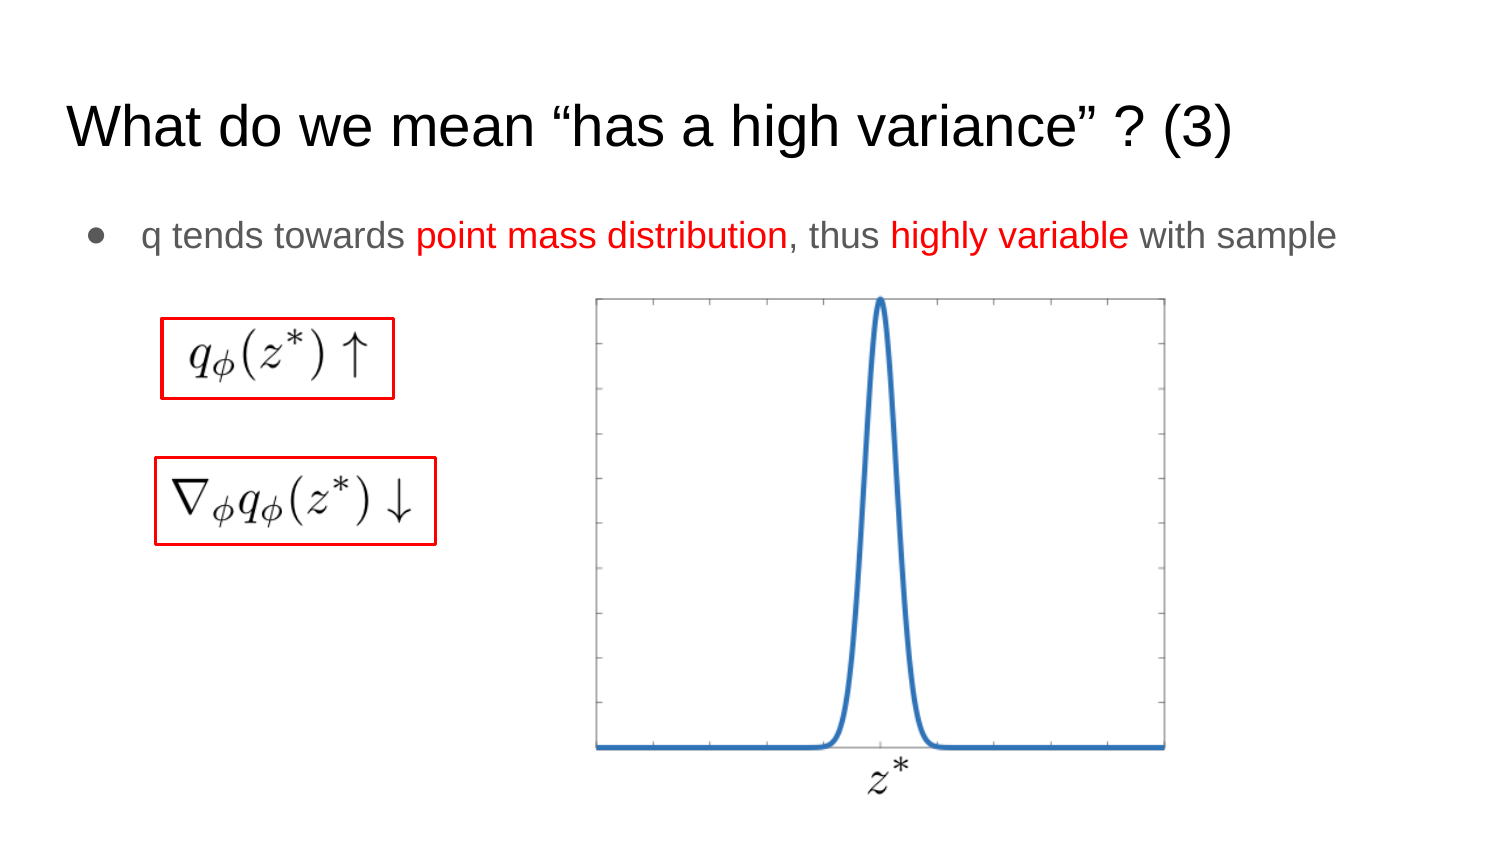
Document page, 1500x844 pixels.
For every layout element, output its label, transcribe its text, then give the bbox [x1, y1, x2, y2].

picture [163, 319, 392, 397]
picture [594, 293, 1172, 800]
title What do we mean “has a high variance” ? (3) [51, 72, 1449, 167]
picture [156, 459, 435, 544]
list q tends towards point mass distribution, thus highly variable with sample [51, 189, 1449, 750]
